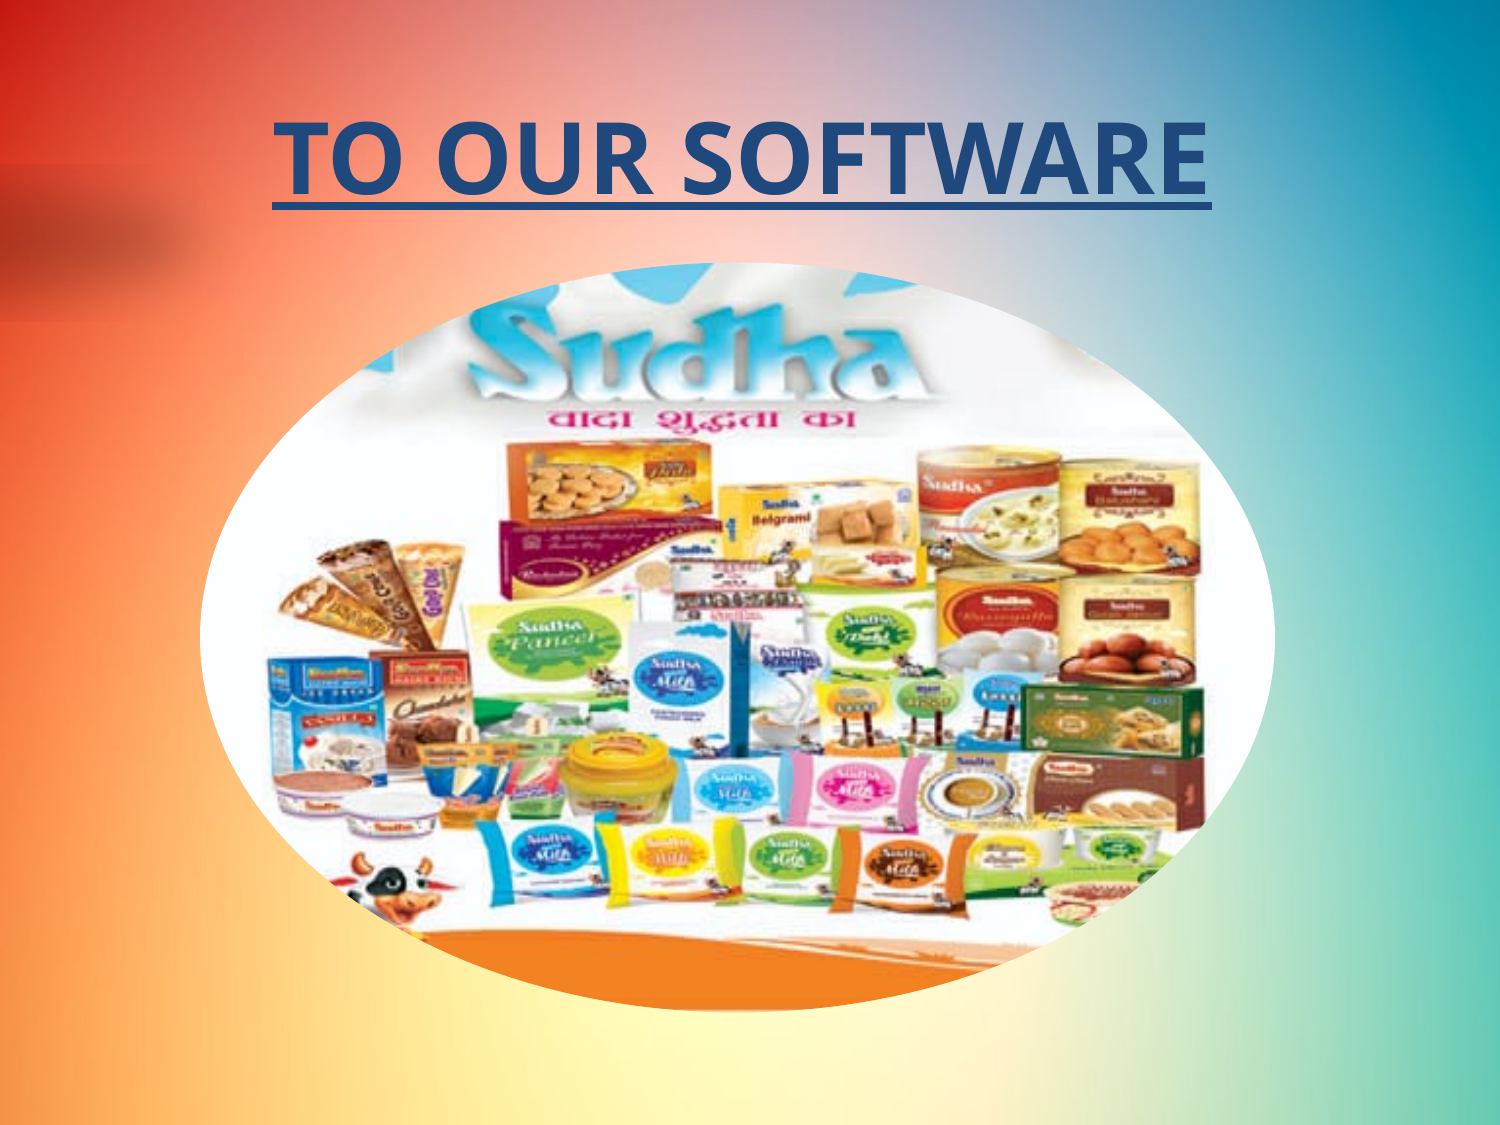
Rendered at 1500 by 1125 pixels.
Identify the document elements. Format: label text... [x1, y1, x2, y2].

text_box TO OUR SOFTWARE [174, 87, 1309, 268]
picture [0, 0, 1500, 1125]
